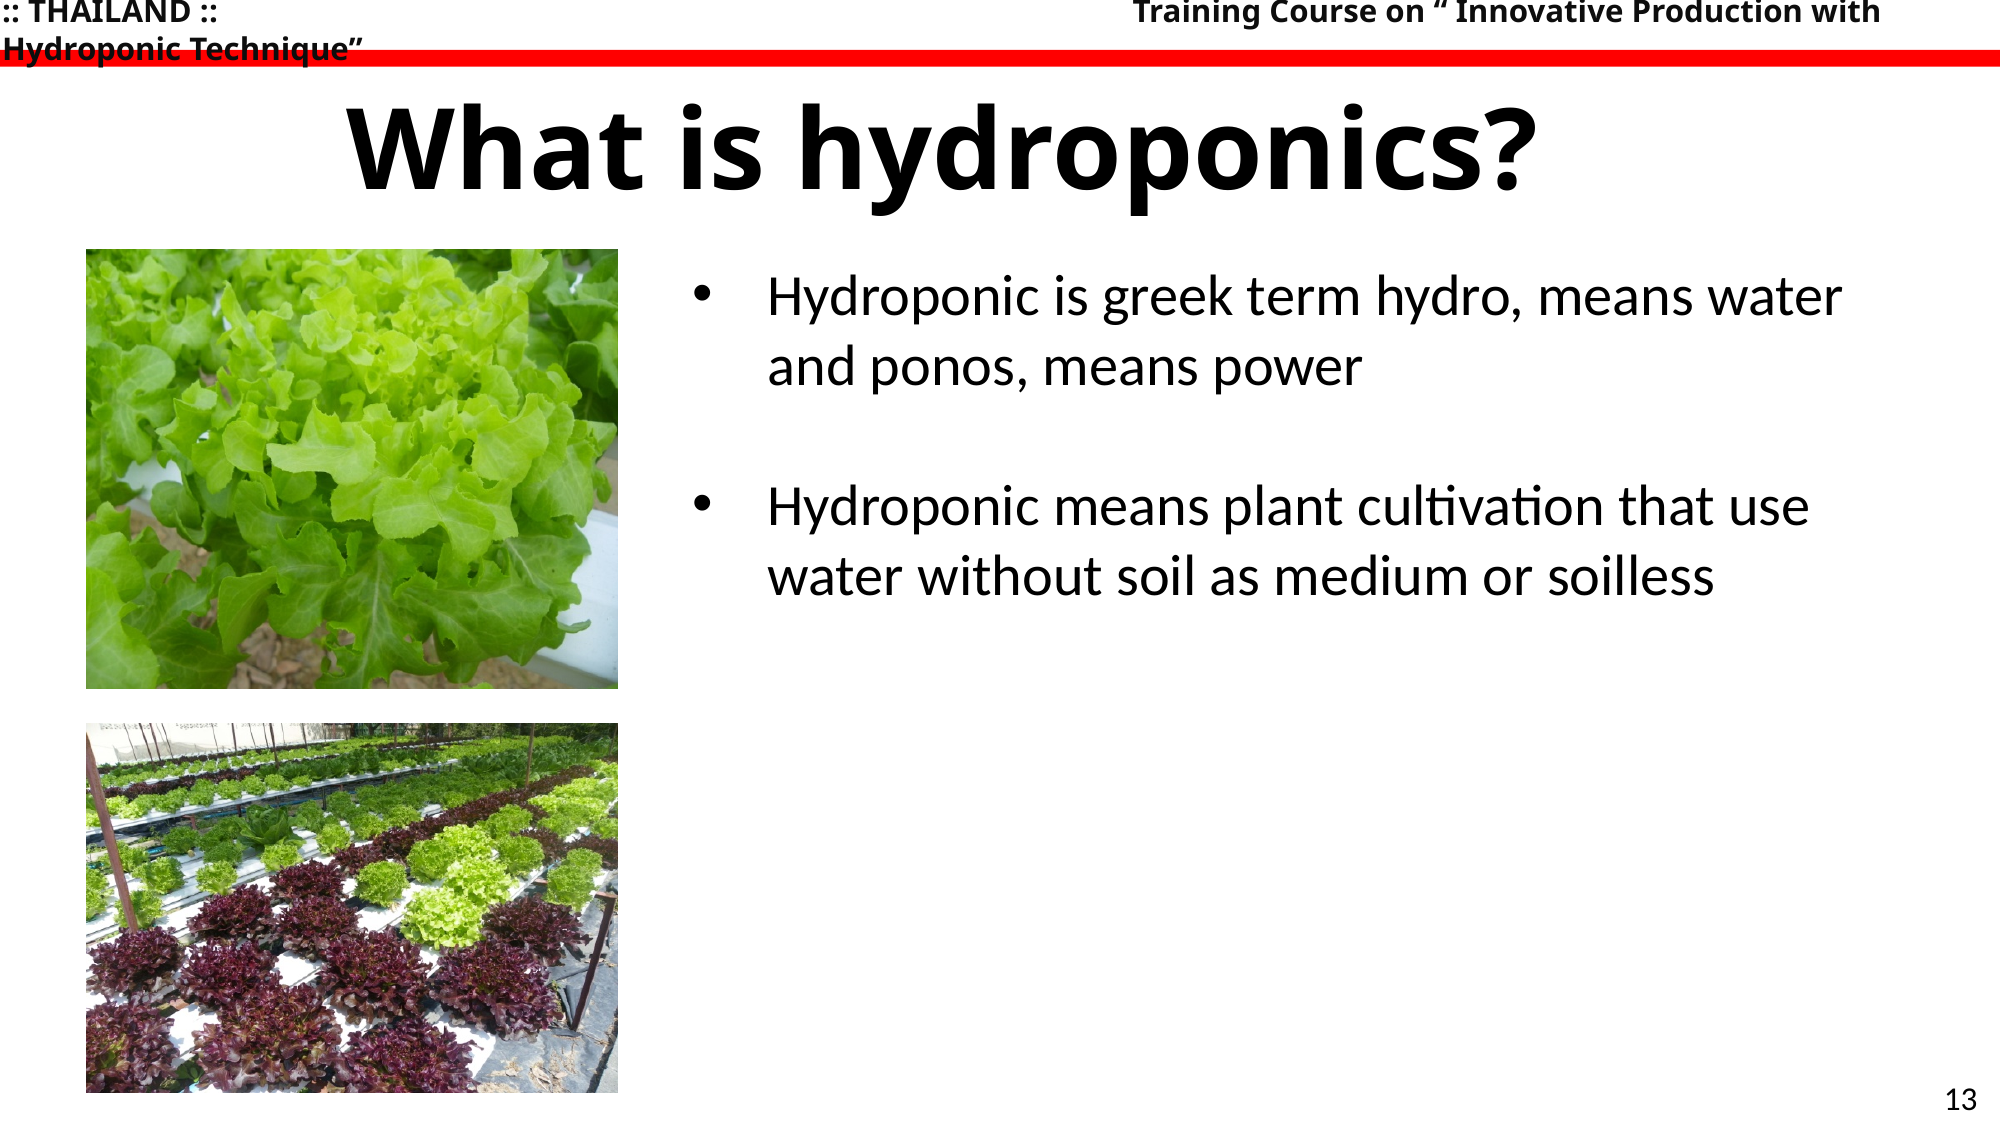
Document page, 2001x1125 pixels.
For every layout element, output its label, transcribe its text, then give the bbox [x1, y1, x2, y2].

text_box 13 [1929, 1069, 1993, 1125]
text_box Hydroponic is greek term hydro, means water and ponos, means power Hydroponic means plant cultivation that use water without soil as medium or soilless [677, 249, 1898, 615]
picture [86, 249, 618, 689]
title What is hydroponics? [305, 102, 1581, 357]
picture [86, 723, 618, 1093]
text_box :: THAILAND :: Training Course on “ Innovative Production with Hydroponic Technique” [0, 0, 2000, 67]
